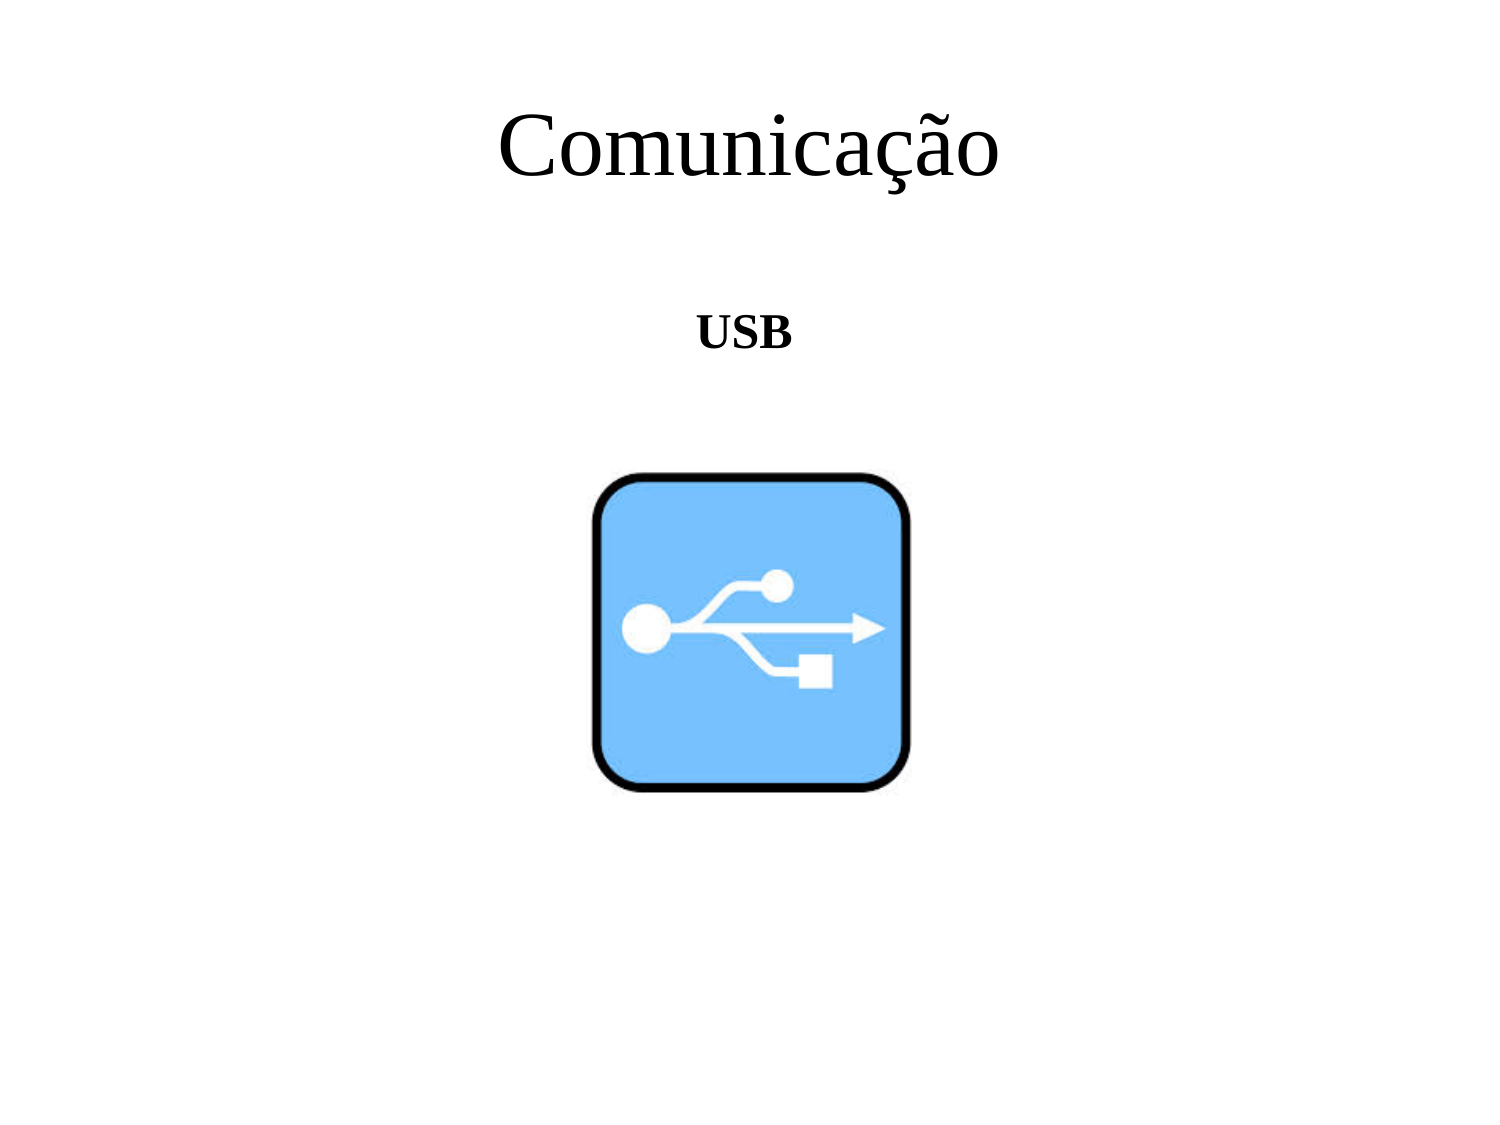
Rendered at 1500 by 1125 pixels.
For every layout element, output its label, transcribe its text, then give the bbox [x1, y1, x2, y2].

title Comunicação [75, 45, 1425, 233]
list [573, 457, 926, 810]
text_box USB [584, 290, 904, 366]
